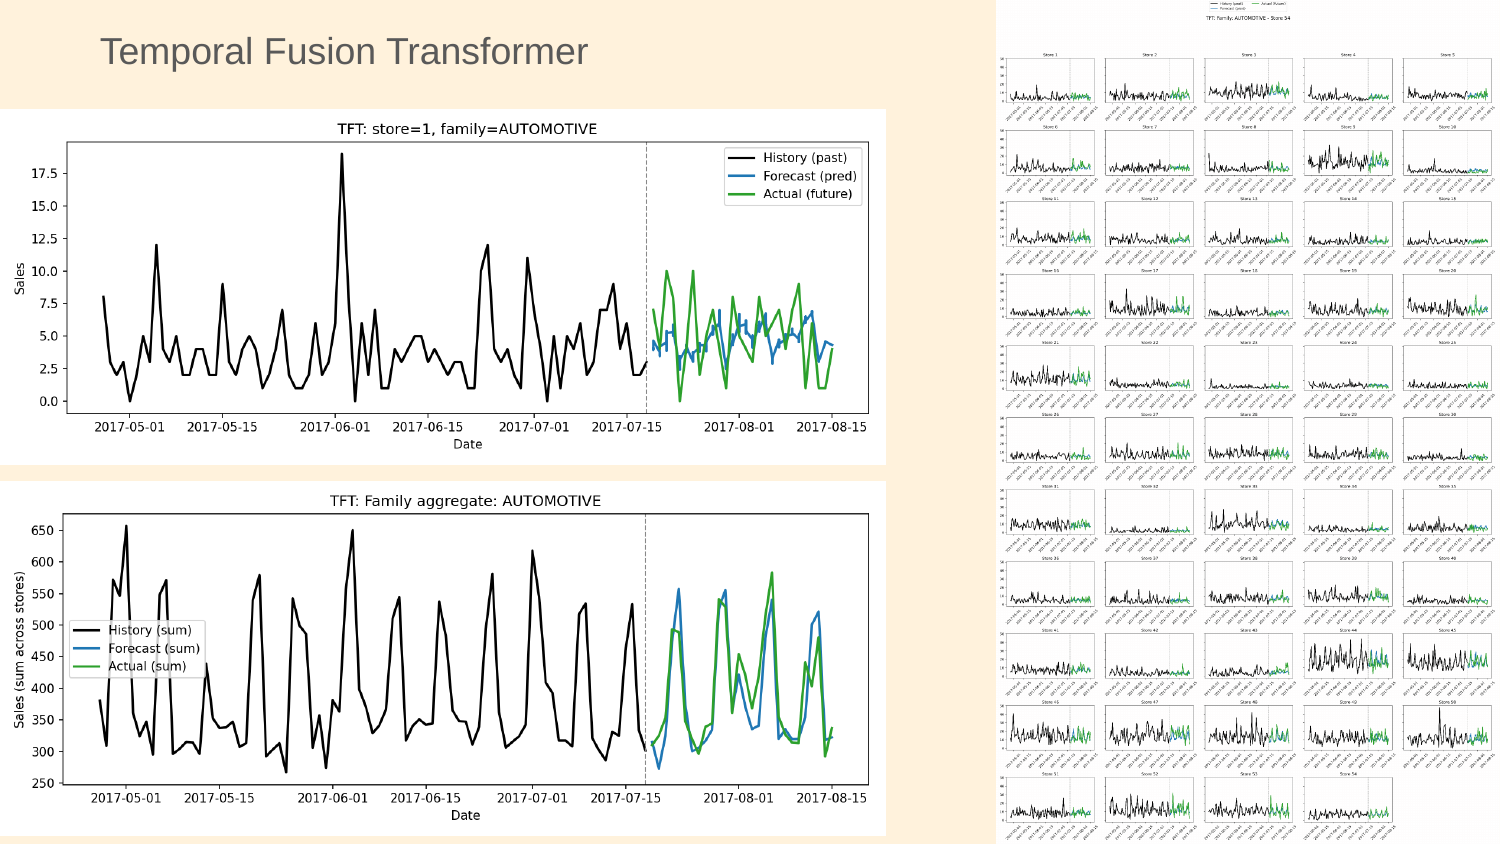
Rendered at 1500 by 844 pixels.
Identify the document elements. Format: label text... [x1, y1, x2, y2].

picture [0, 109, 887, 465]
title Temporal Fusion Transformer [99, 0, 691, 72]
picture [996, 0, 1500, 844]
picture [0, 480, 887, 837]
